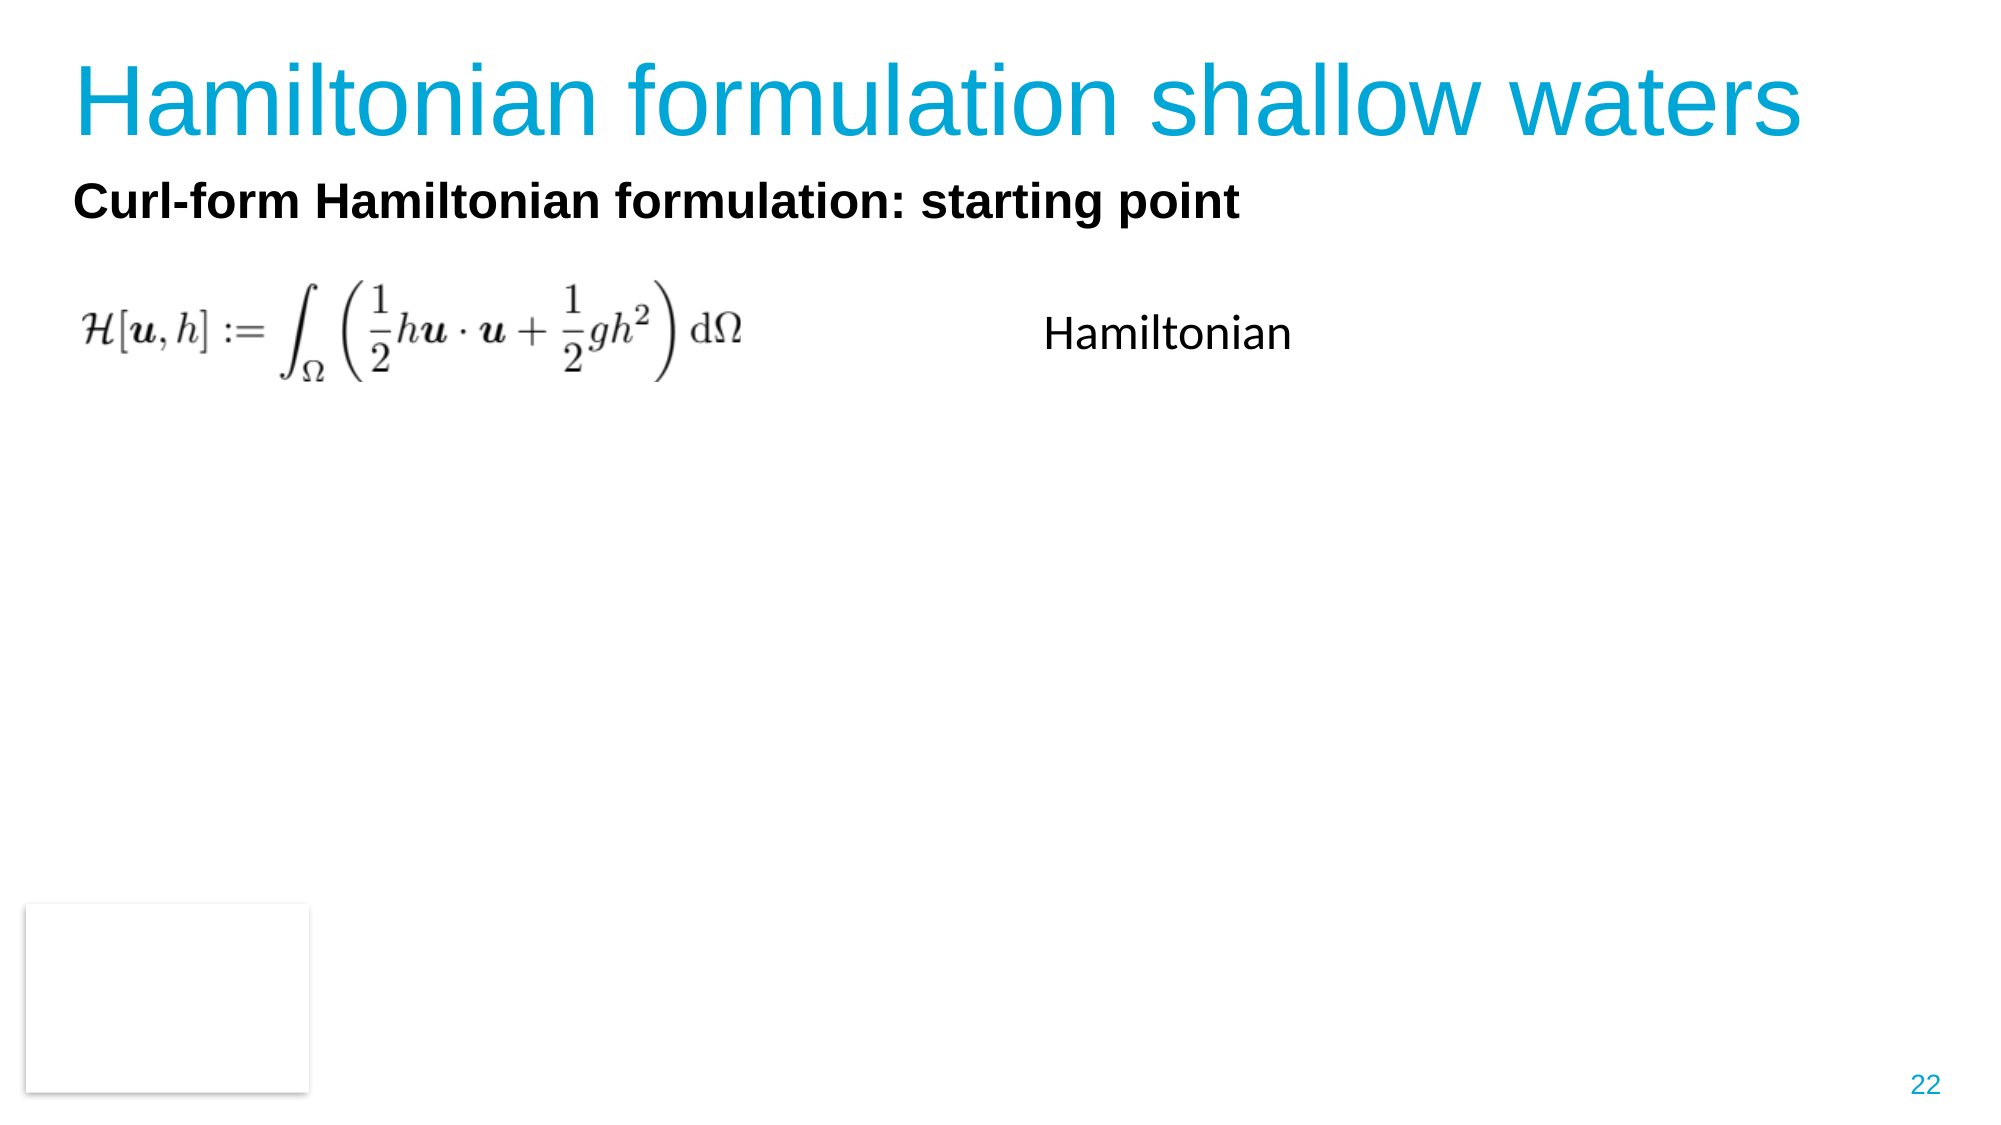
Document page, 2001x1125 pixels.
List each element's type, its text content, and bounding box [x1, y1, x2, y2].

text_box Curl-form Hamiltonian formulation: starting point [58, 161, 2000, 237]
title Hamiltonian formulation shallow waters [58, 17, 1939, 161]
picture [81, 279, 741, 382]
text_box Hamiltonian [1029, 292, 1349, 368]
